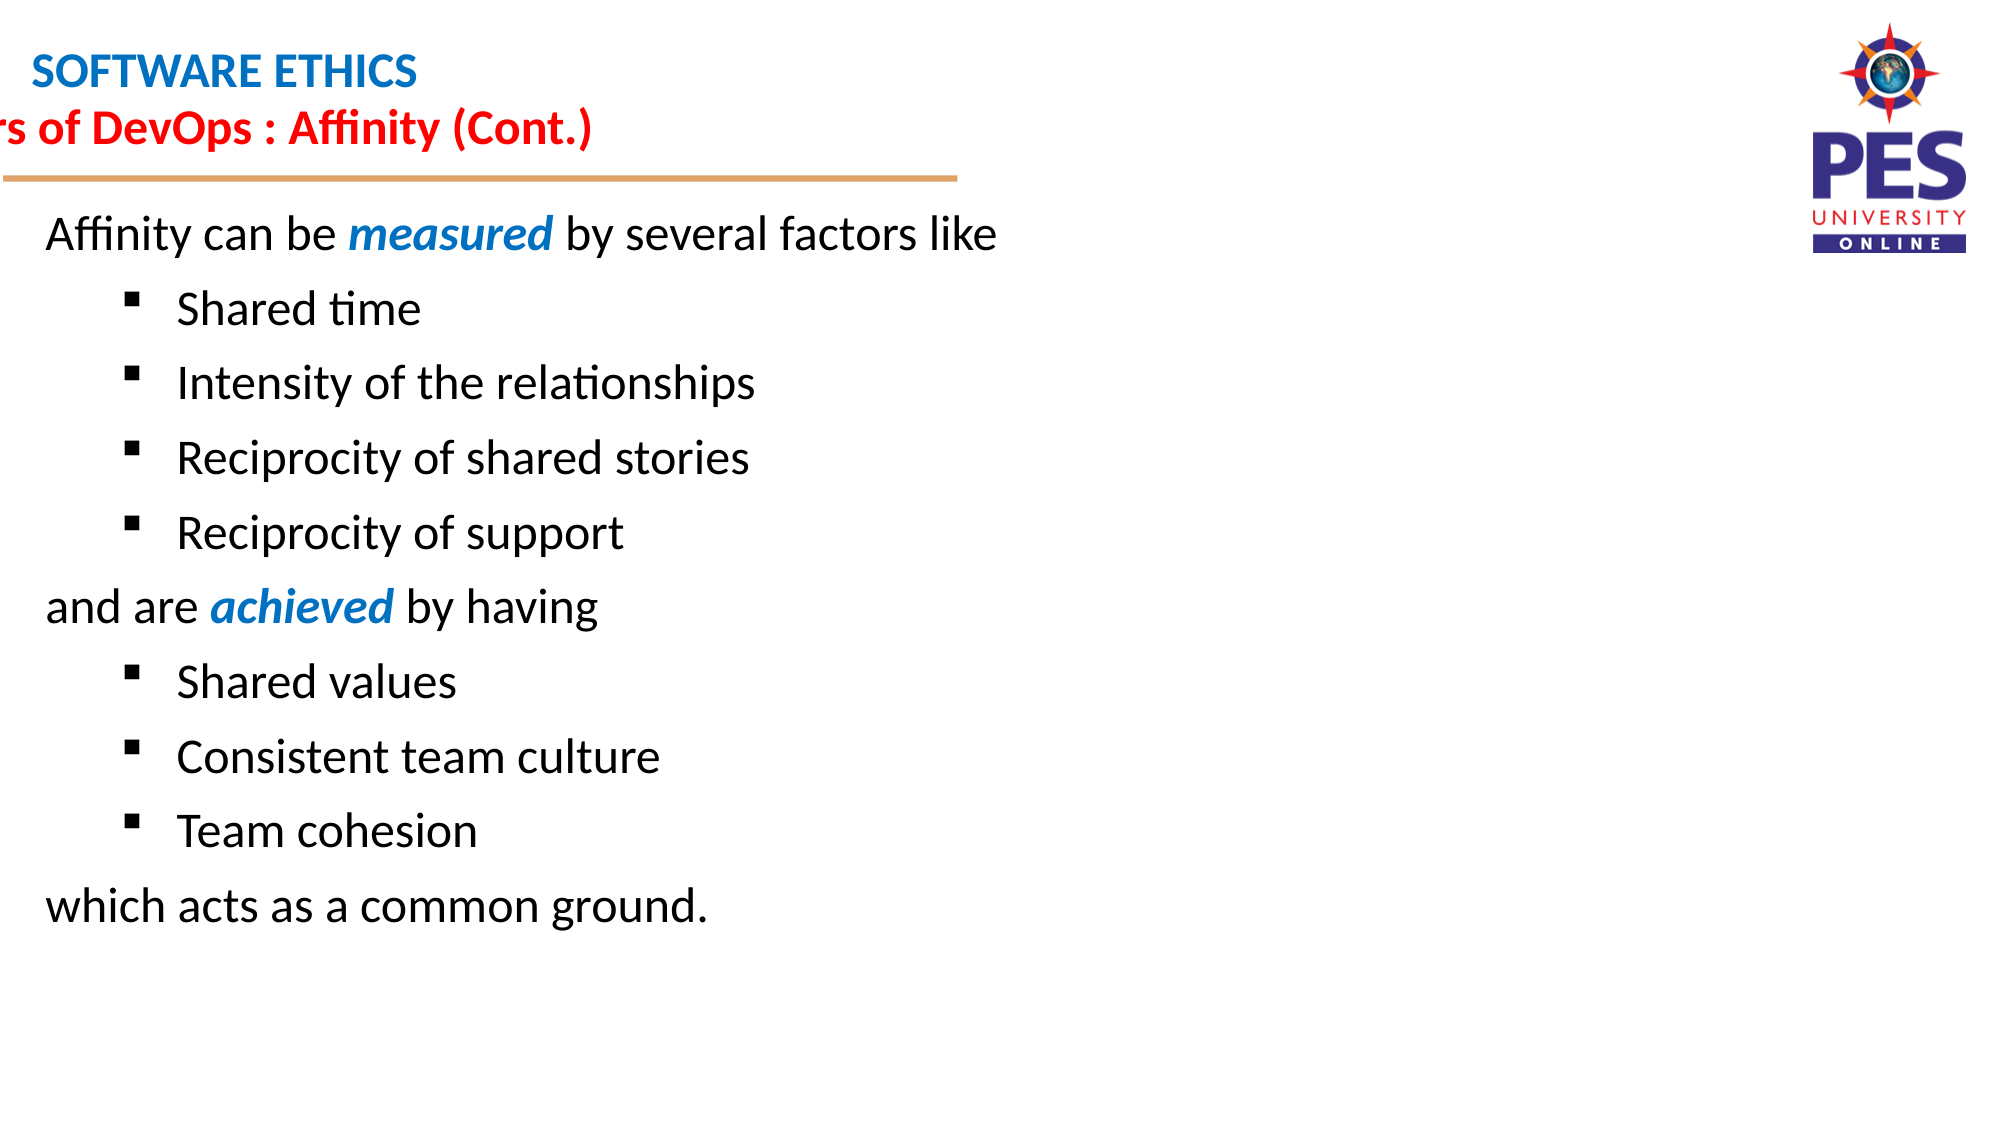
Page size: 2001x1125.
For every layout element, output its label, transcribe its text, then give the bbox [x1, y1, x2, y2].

text_box Affinity can be measured by several factors like Shared time Intensity of the relationships Reciprocity of shared stories Reciprocity of support and are achieved by having Shared values Consistent team culture Team cohesion which acts as a common ground. [30, 184, 1567, 940]
picture [1813, 22, 1966, 253]
text_box Pillars of DevOps : Affinity (Cont.) [0, 87, 889, 163]
